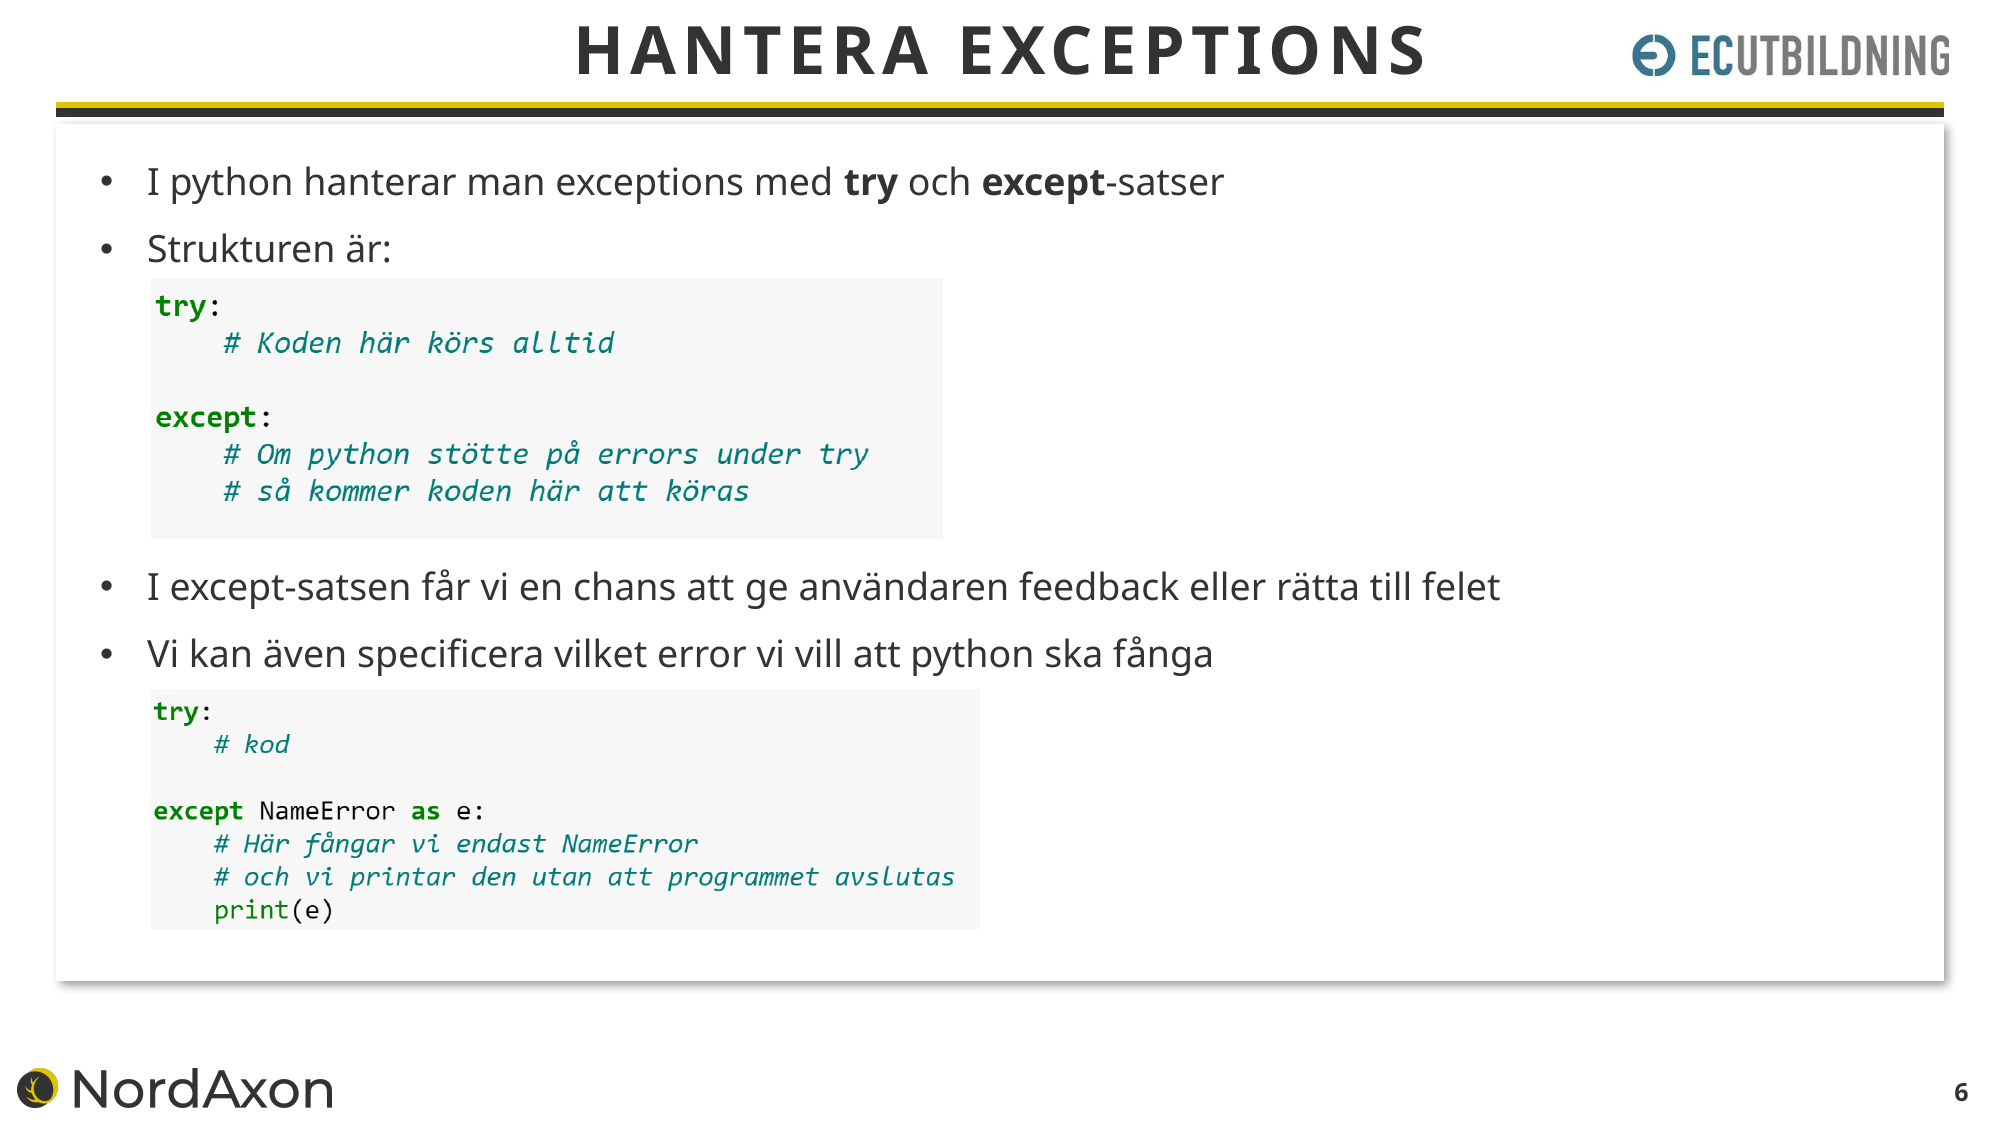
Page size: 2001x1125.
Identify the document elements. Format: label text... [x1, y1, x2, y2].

picture [17, 1068, 332, 1108]
picture [1624, 20, 1962, 86]
picture [151, 689, 980, 929]
slide_number 6 [1922, 1063, 2000, 1123]
text_box I python hanterar man exceptions med try och except-satser Strukturen är: I except-satsen får vi en chans att ge användaren feedback eller rätta till felet Vi kan även specificera vilket error vi vill att python ska fånga [55, 123, 1944, 981]
picture [151, 279, 943, 539]
list HANTERA EXCEPTIONS [0, 0, 2000, 107]
